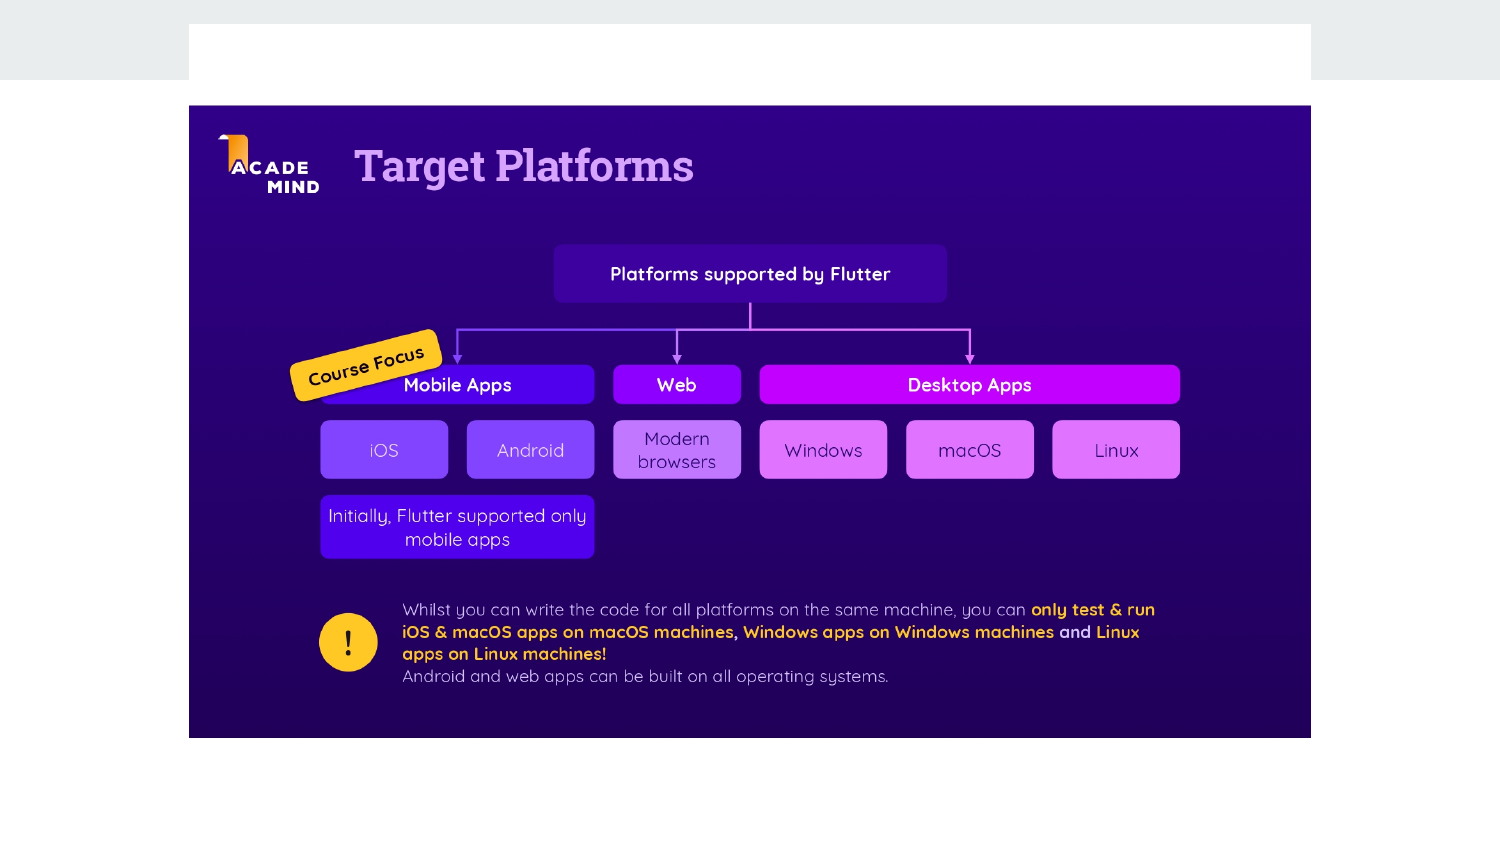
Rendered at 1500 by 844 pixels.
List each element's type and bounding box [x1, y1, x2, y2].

picture [188, 24, 1312, 819]
